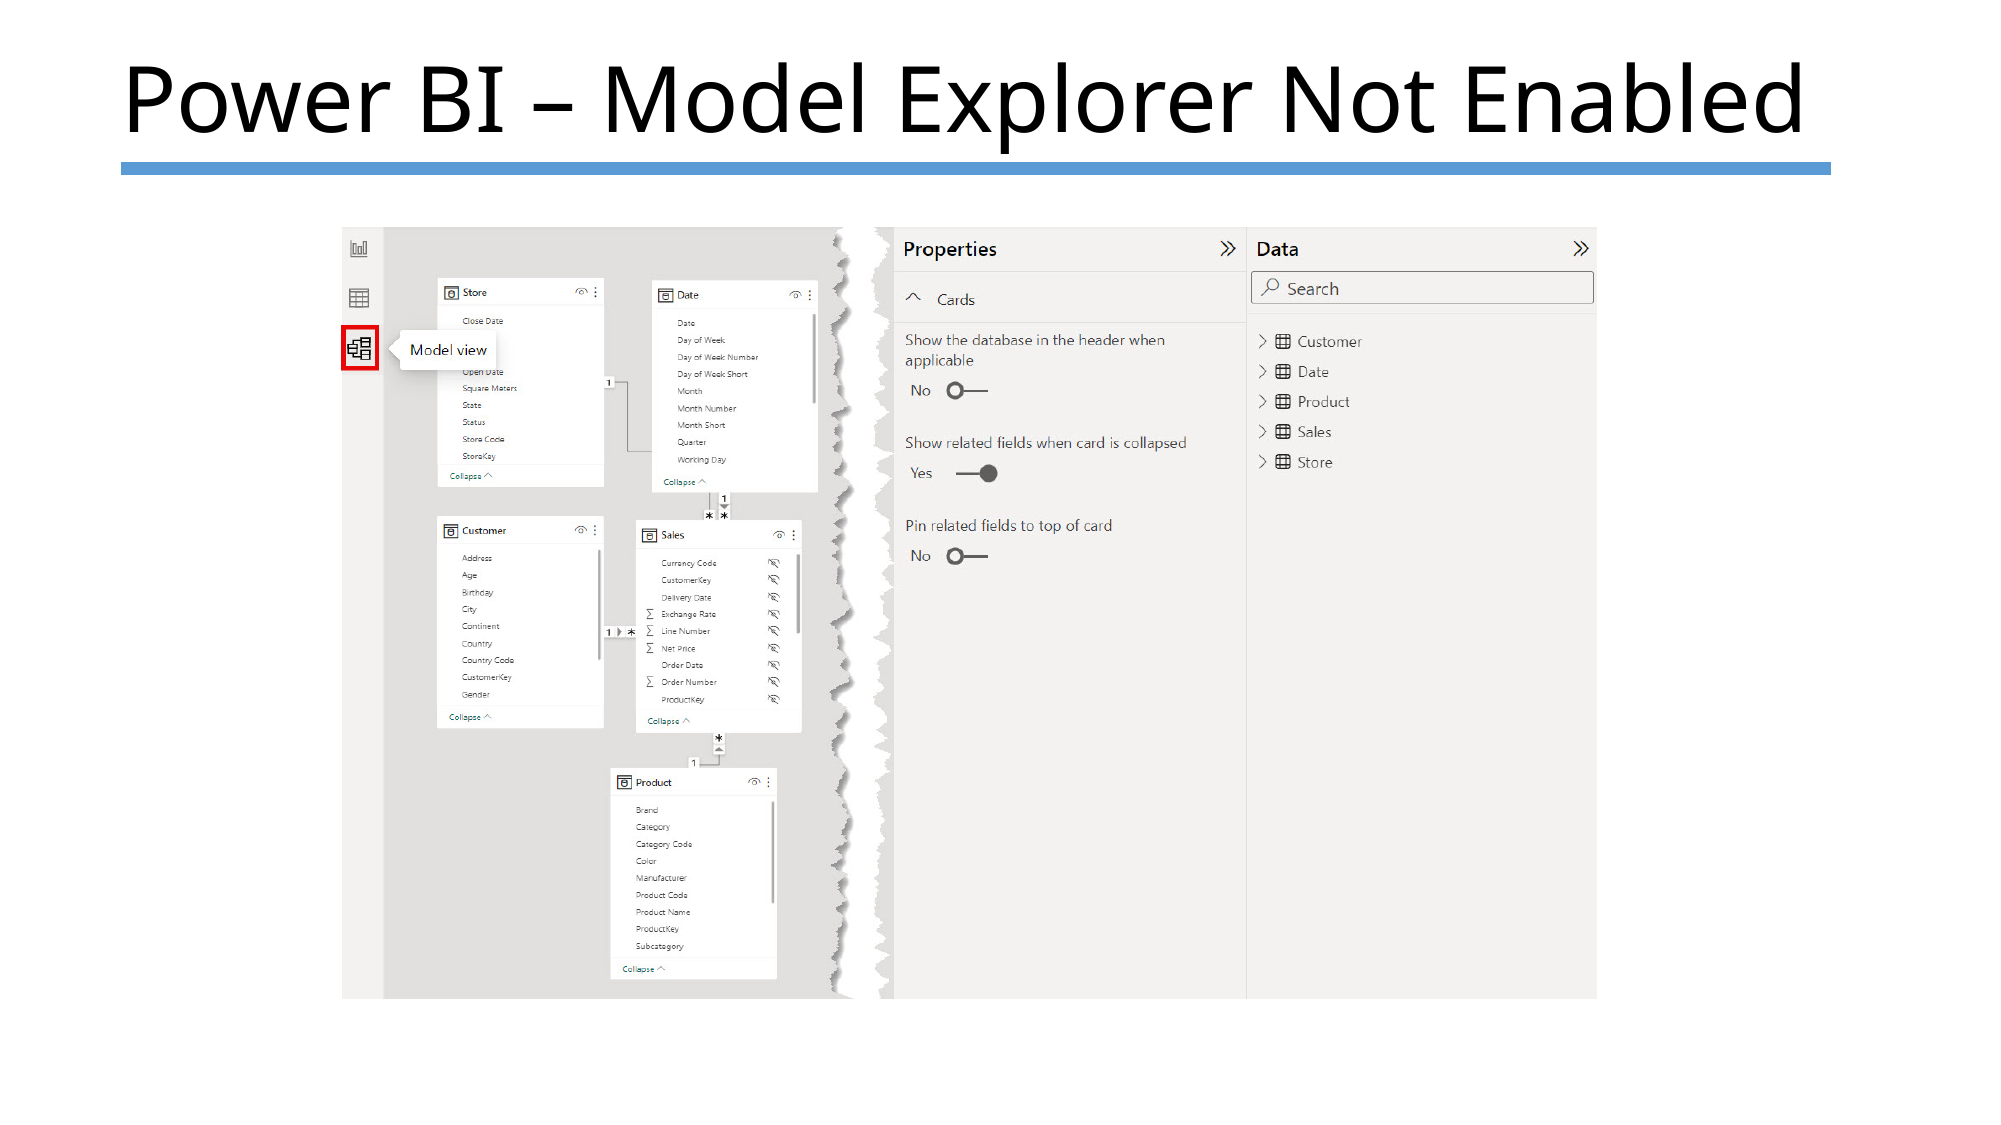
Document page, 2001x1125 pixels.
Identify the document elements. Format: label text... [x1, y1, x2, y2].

text_box Power BI – Model Explorer Not Enabled [106, 19, 1832, 187]
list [341, 227, 1597, 999]
